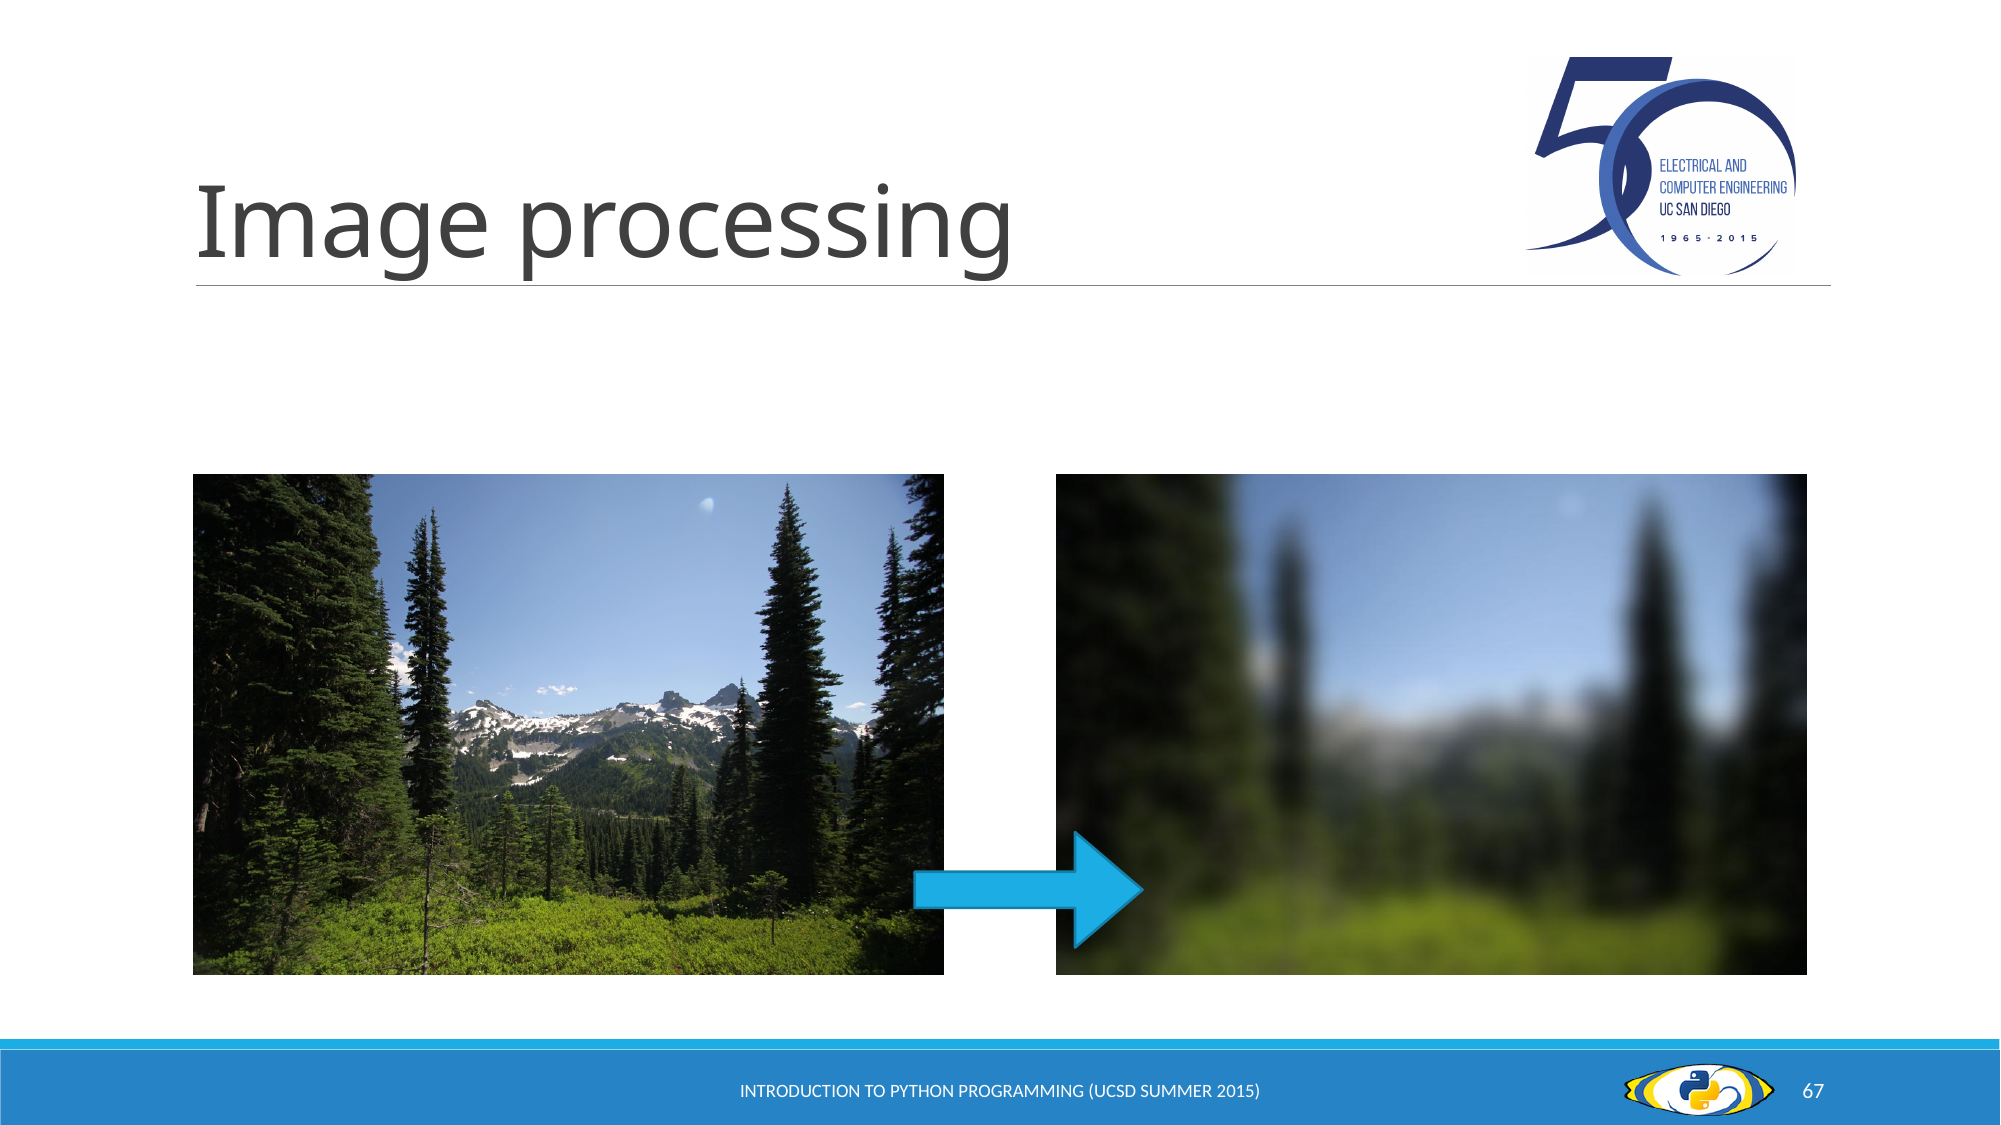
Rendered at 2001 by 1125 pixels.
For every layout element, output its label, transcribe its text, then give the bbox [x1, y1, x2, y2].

title Image processing [180, 47, 1830, 285]
text_box [951, 870, 1052, 910]
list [1055, 474, 1807, 976]
picture [193, 474, 945, 976]
slide_number 67 [1624, 1059, 1840, 1120]
footer Introduction to Python Programming (UCSD Summer 2015) [604, 1059, 1396, 1120]
